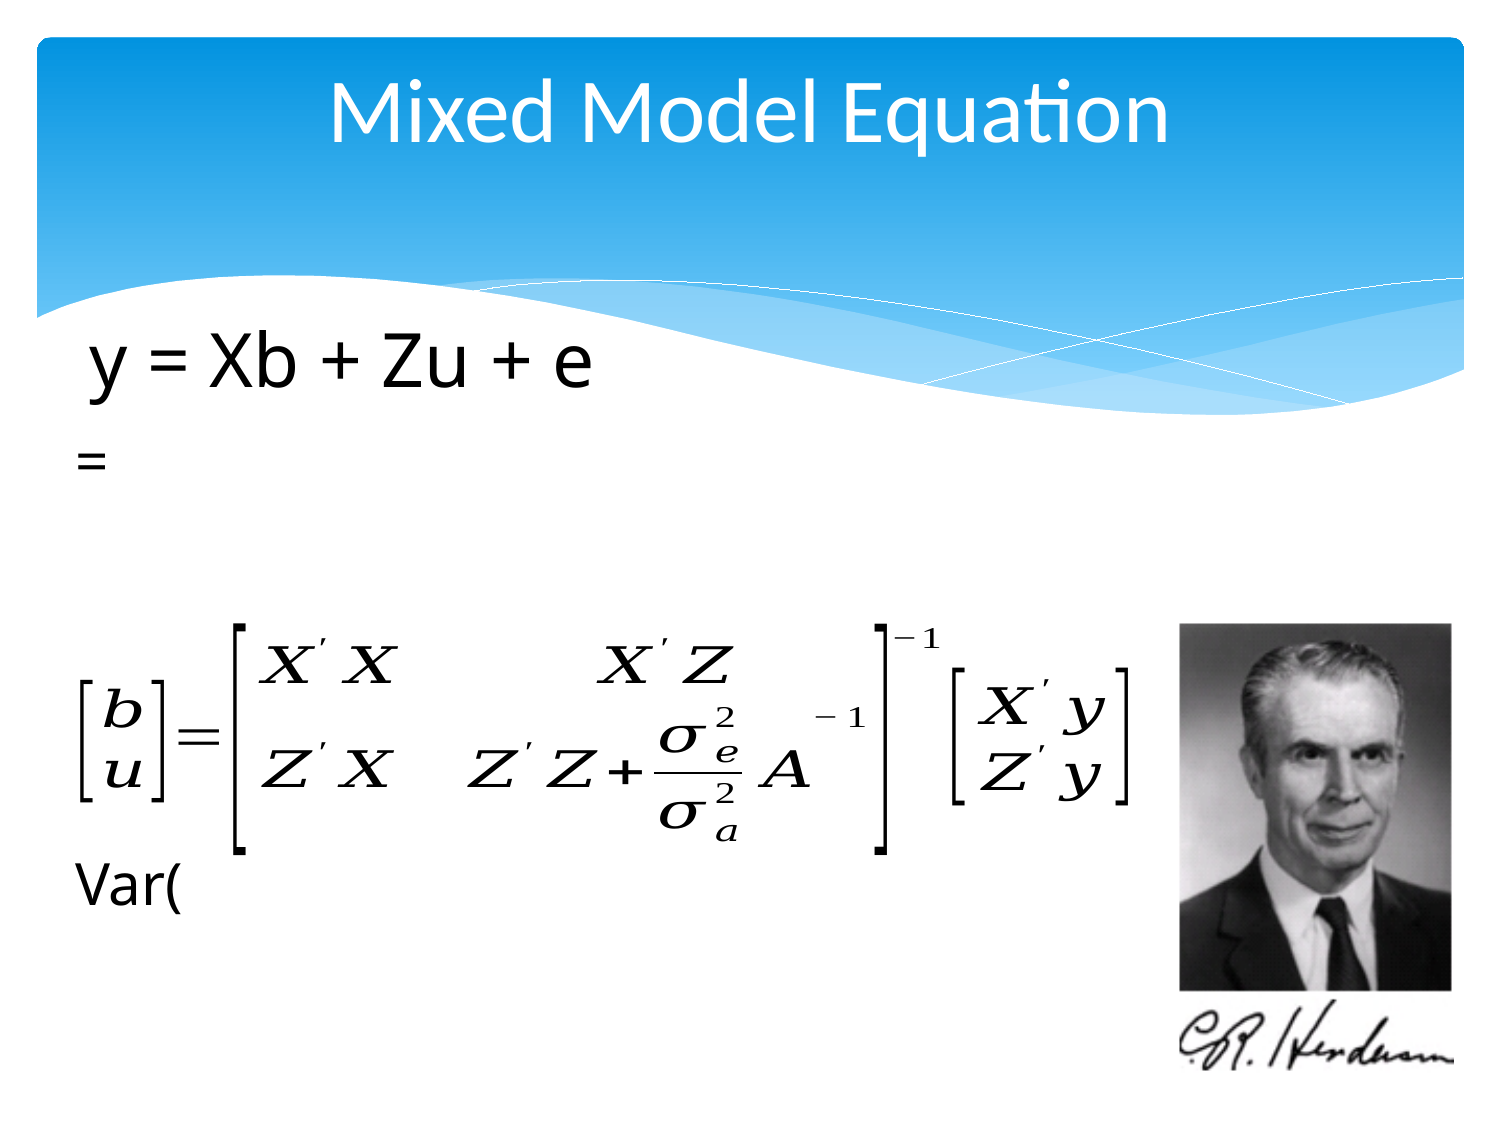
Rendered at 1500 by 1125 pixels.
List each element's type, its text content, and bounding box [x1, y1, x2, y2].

title Mixed Model Equation [75, 12, 1425, 200]
text_box y = Xb + Zu + e [75, 304, 1454, 410]
picture [1178, 621, 1454, 1073]
